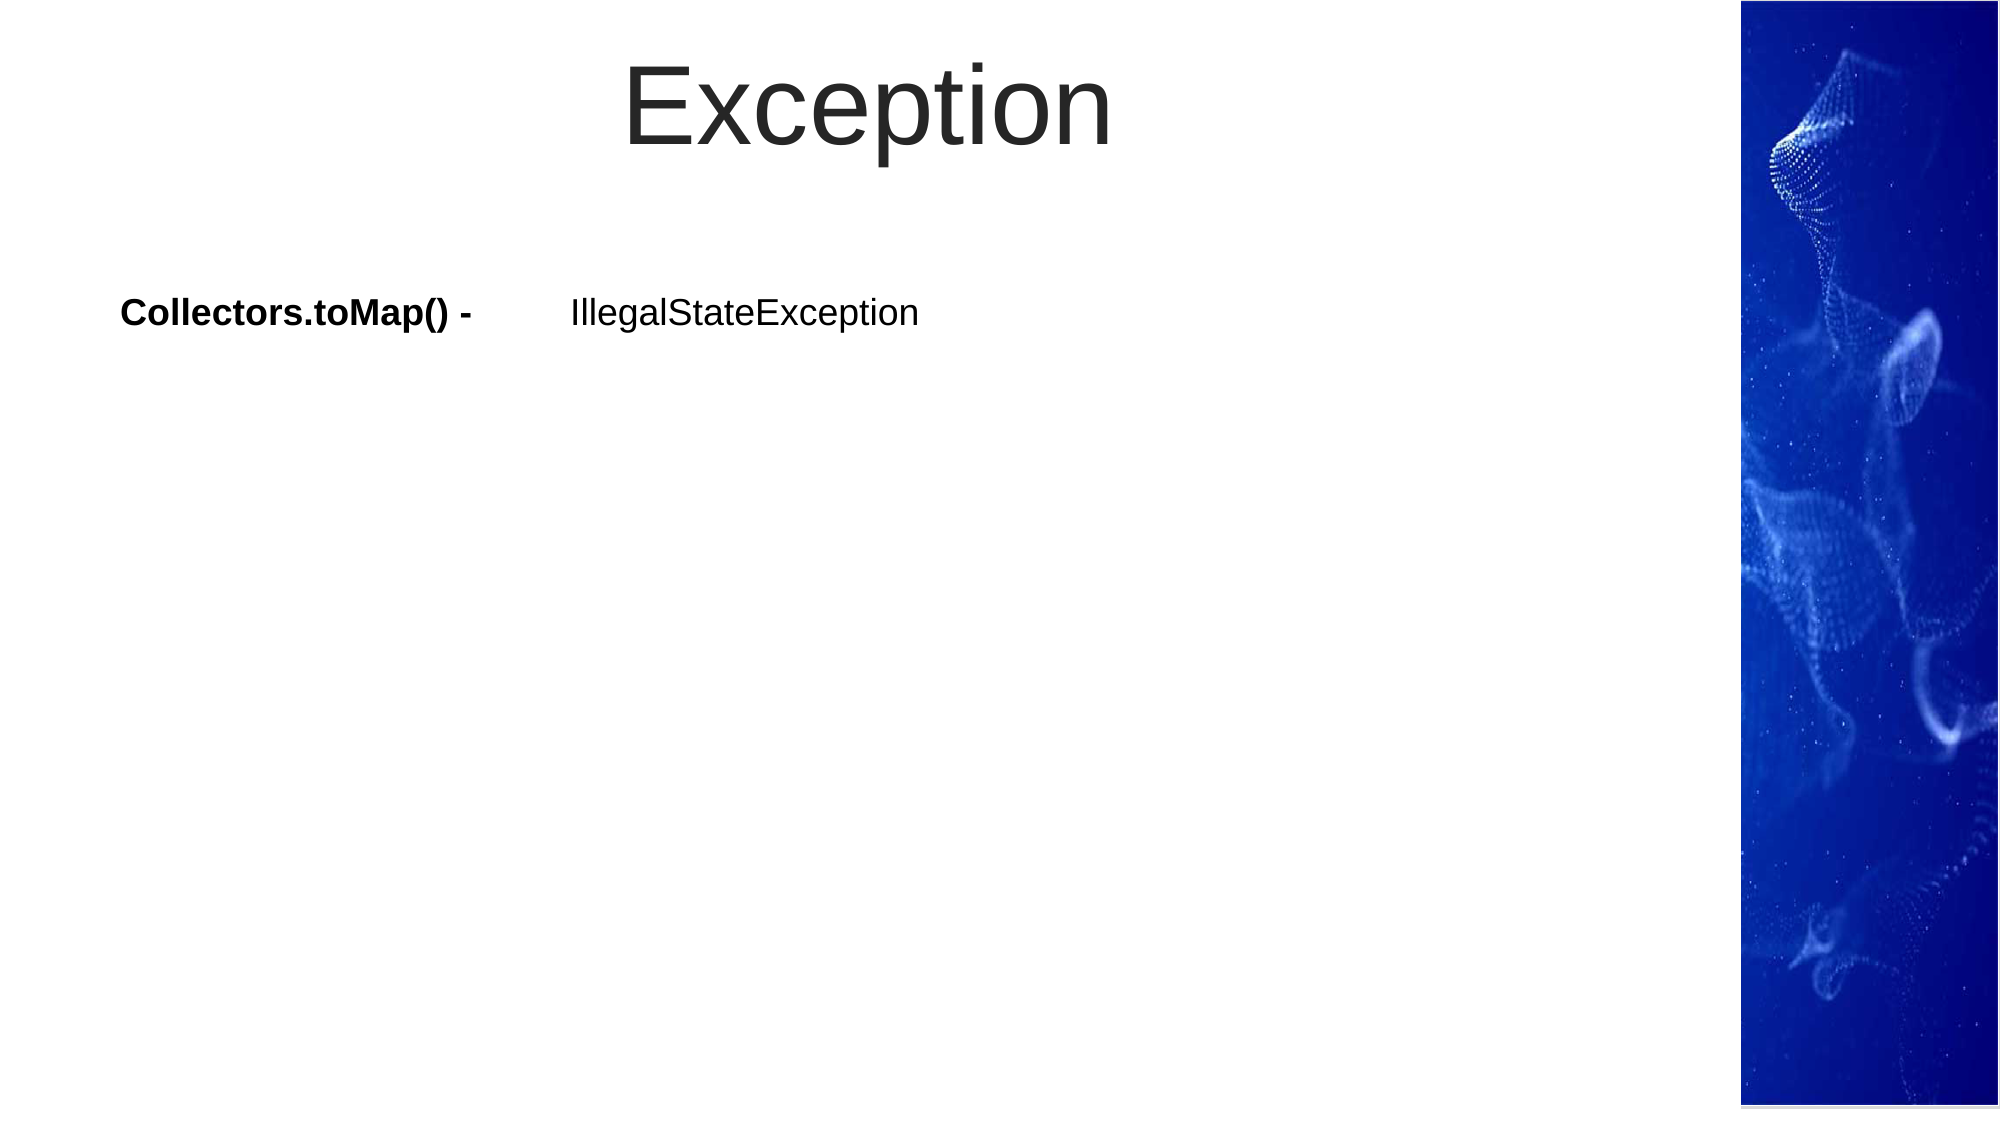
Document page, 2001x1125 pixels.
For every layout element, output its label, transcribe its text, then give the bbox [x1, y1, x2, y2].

picture [1741, 0, 2000, 1109]
text_box Collectors.toMap() - IllegalStateException [105, 280, 1530, 386]
list Exception [24, 48, 1713, 168]
